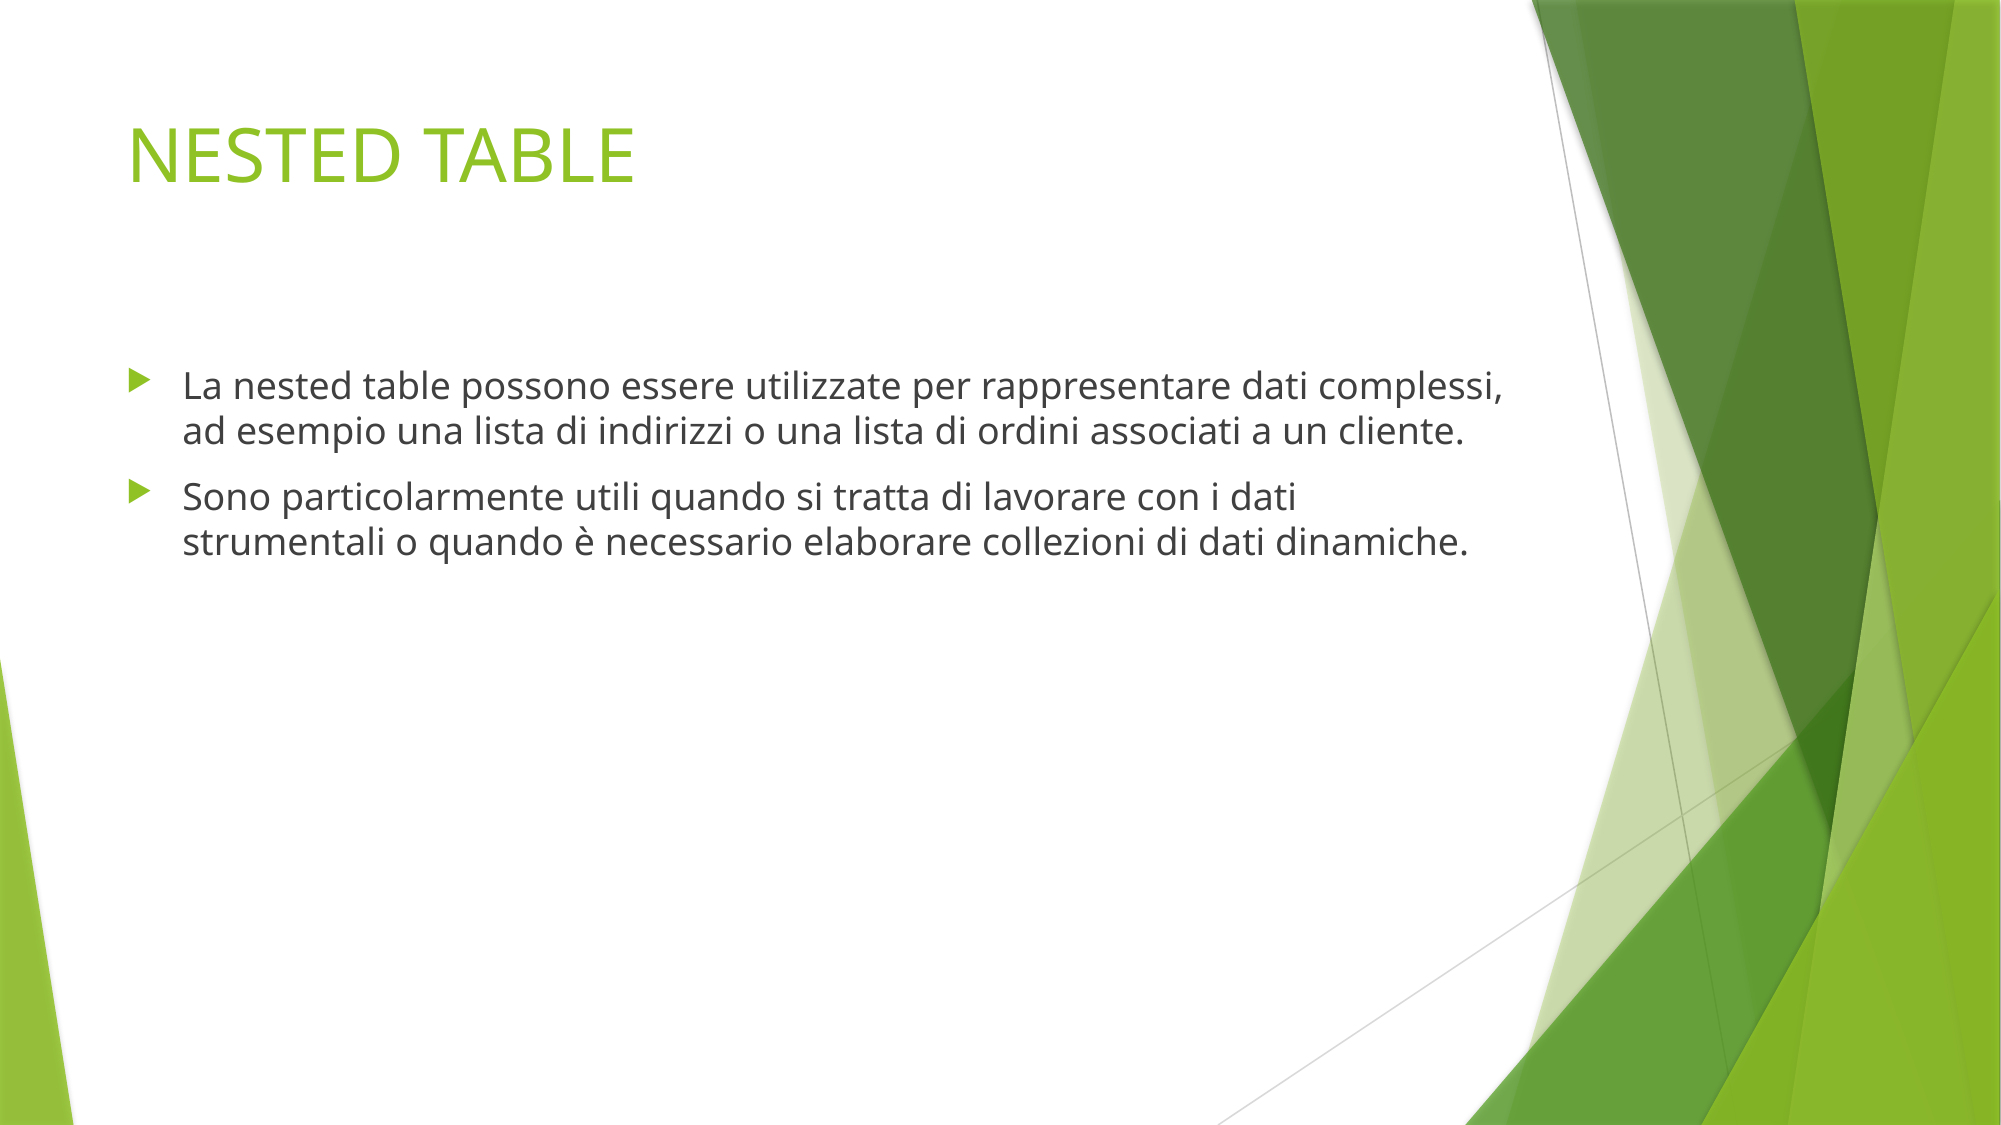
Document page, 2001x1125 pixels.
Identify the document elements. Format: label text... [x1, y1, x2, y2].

list La nested table possono essere utilizzate per rappresentare dati complessi, ad esempio una lista di indirizzi o una lista di ordini associati a un cliente. Sono particolarmente utili quando si tratta di lavorare con i dati strumentali o quando è necessario elaborare collezioni di dati dinamiche. [111, 354, 1522, 992]
title NESTED TABLE [111, 99, 1522, 317]
